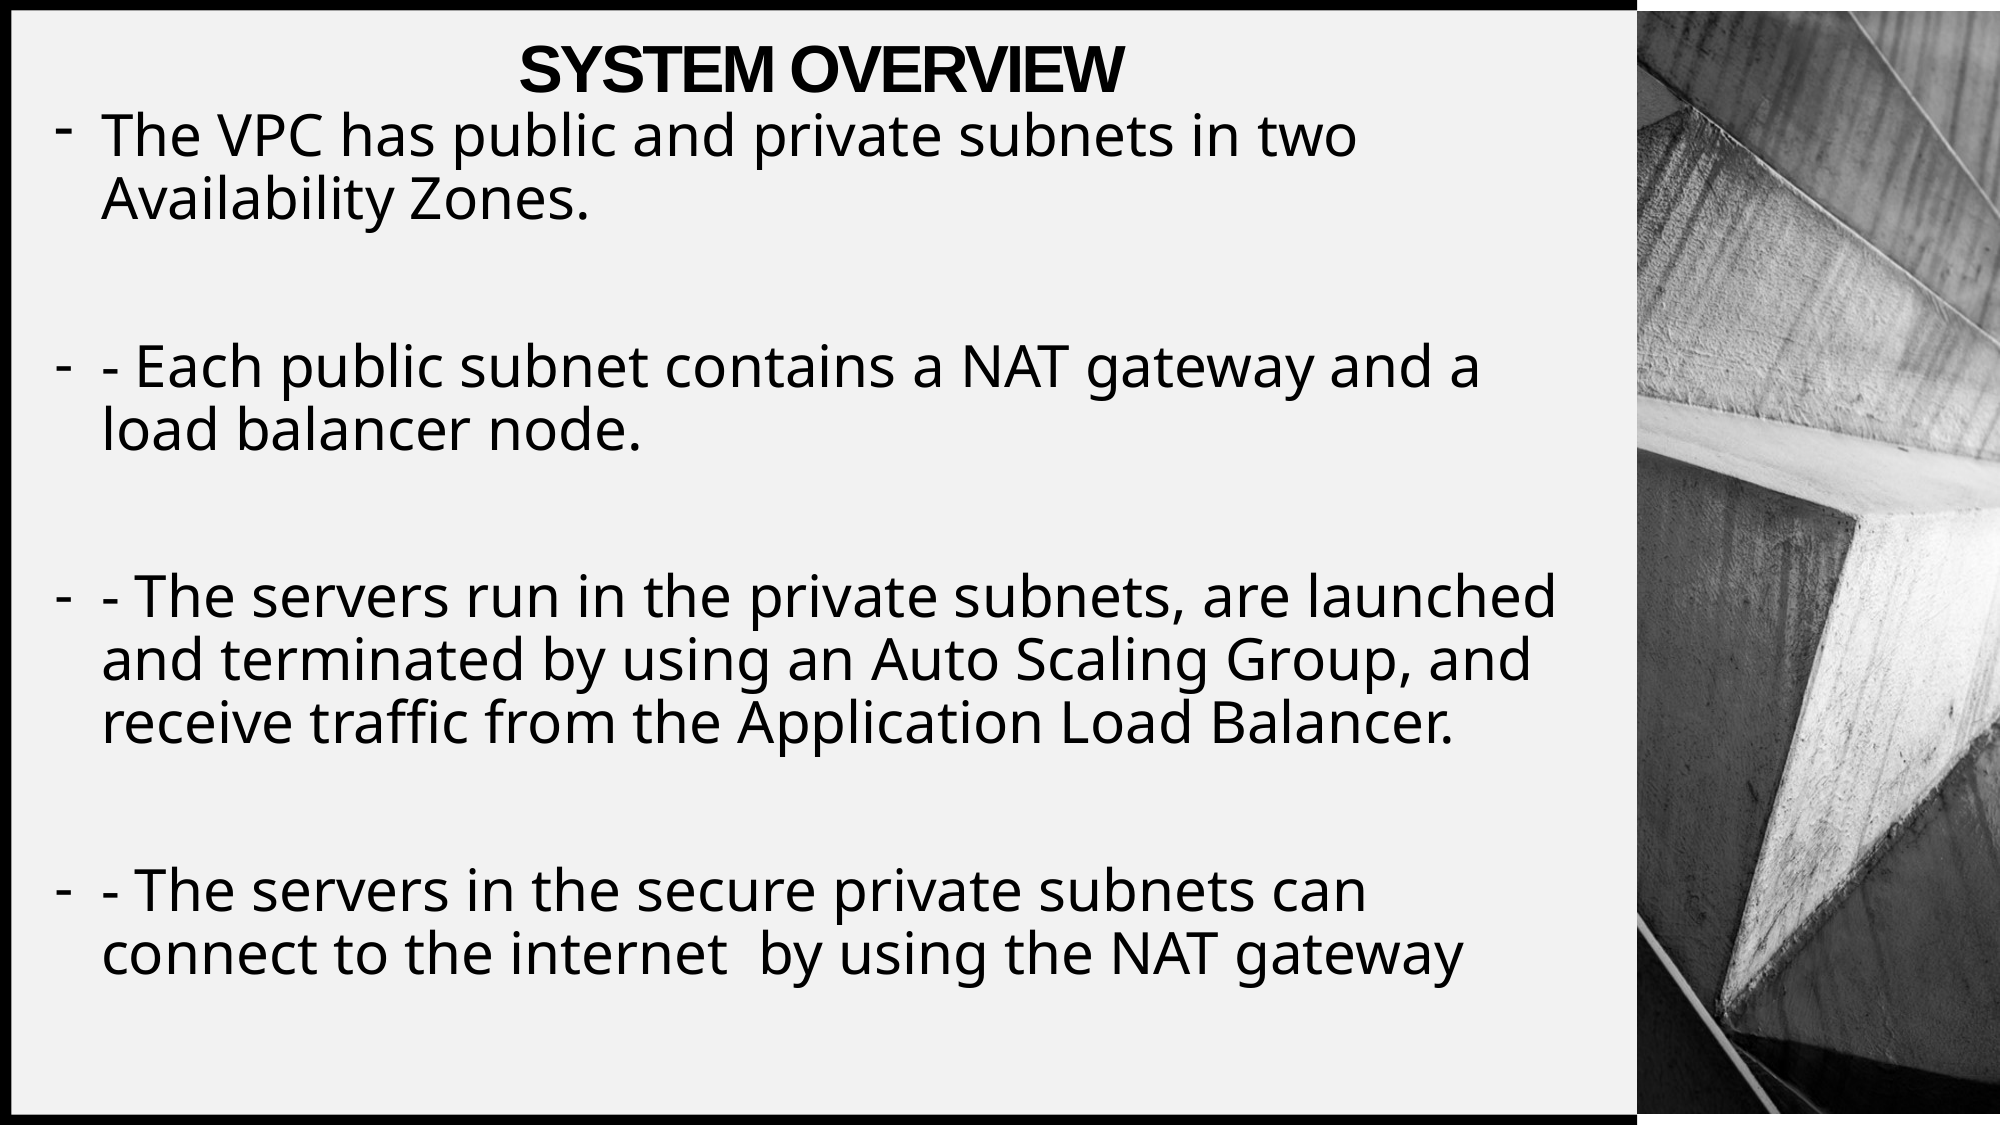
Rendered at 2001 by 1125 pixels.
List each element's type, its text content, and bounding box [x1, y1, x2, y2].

list The VPC has public and private subnets in two Availability Zones. - Each public subnet contains a NAT gateway and a load balancer node. - The servers run in the private subnets, are launched and terminated by using an Auto Scaling Group, and receive traffic from the Application Load Balancer. - The servers in the secure private subnets can connect to the internet by using the NAT gateway [54, 106, 1580, 1051]
title System overview [275, 35, 1126, 106]
picture [1637, 11, 2000, 1114]
